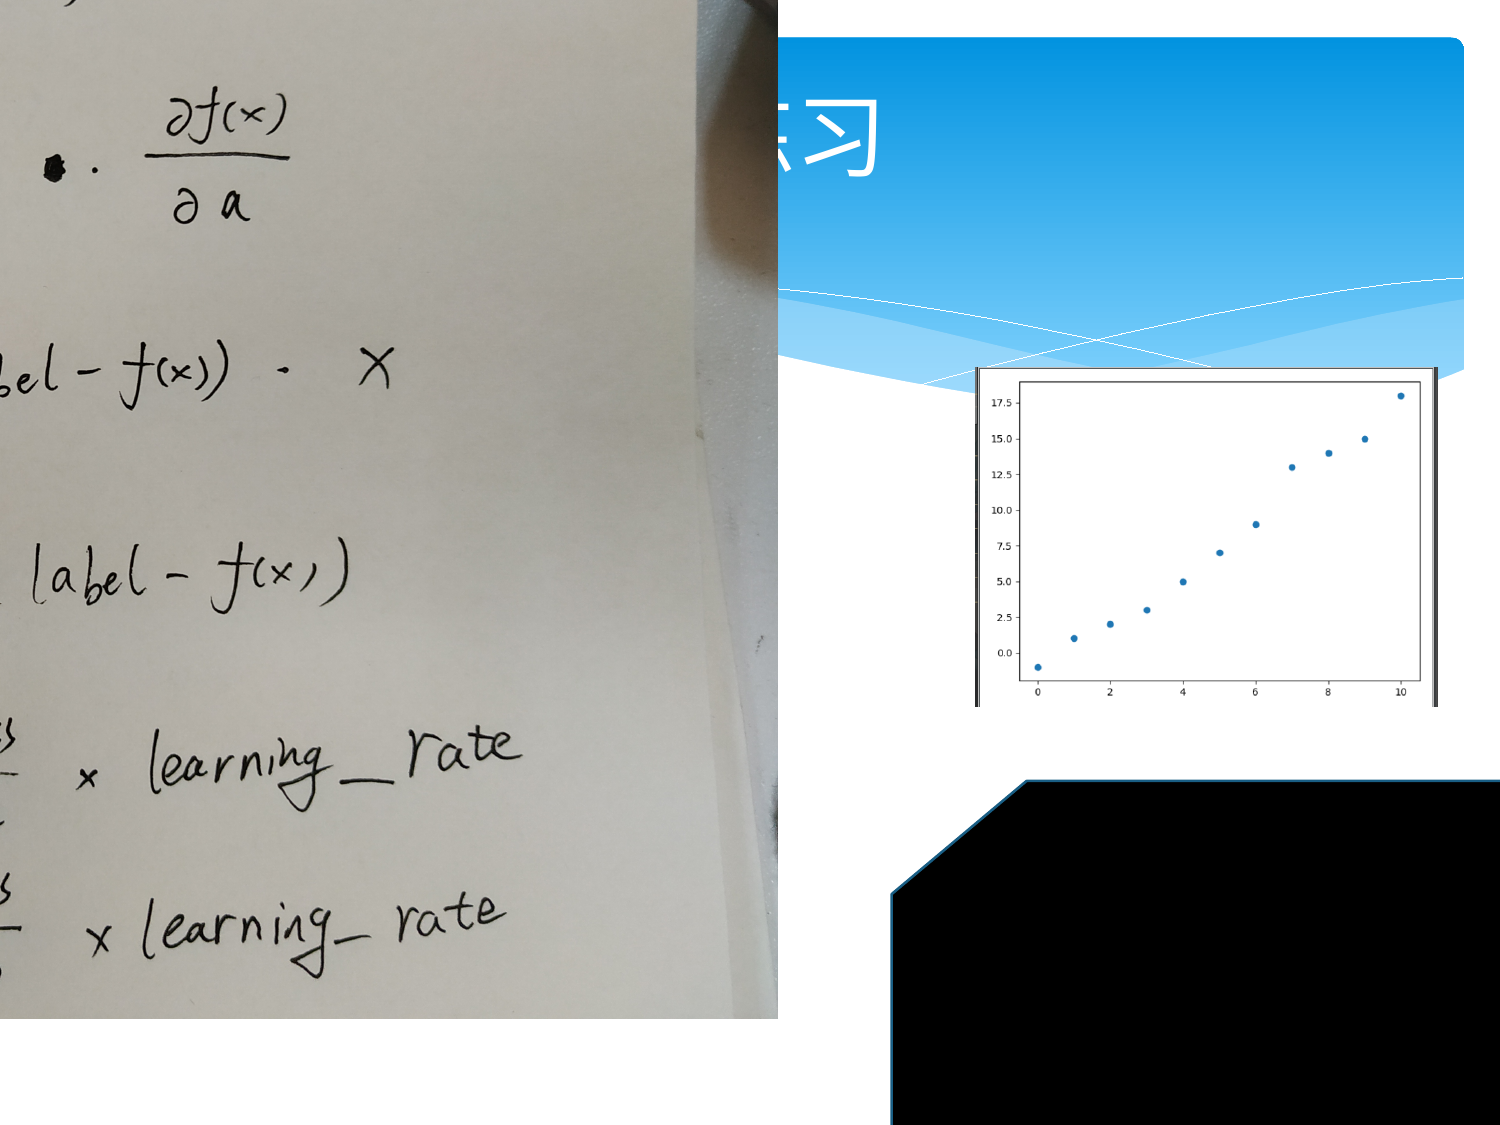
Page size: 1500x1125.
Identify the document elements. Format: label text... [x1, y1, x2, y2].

picture [974, 366, 1438, 708]
text_box [890, 779, 1500, 1125]
picture [0, 0, 779, 1020]
title 小练习 [783, 30, 1425, 236]
